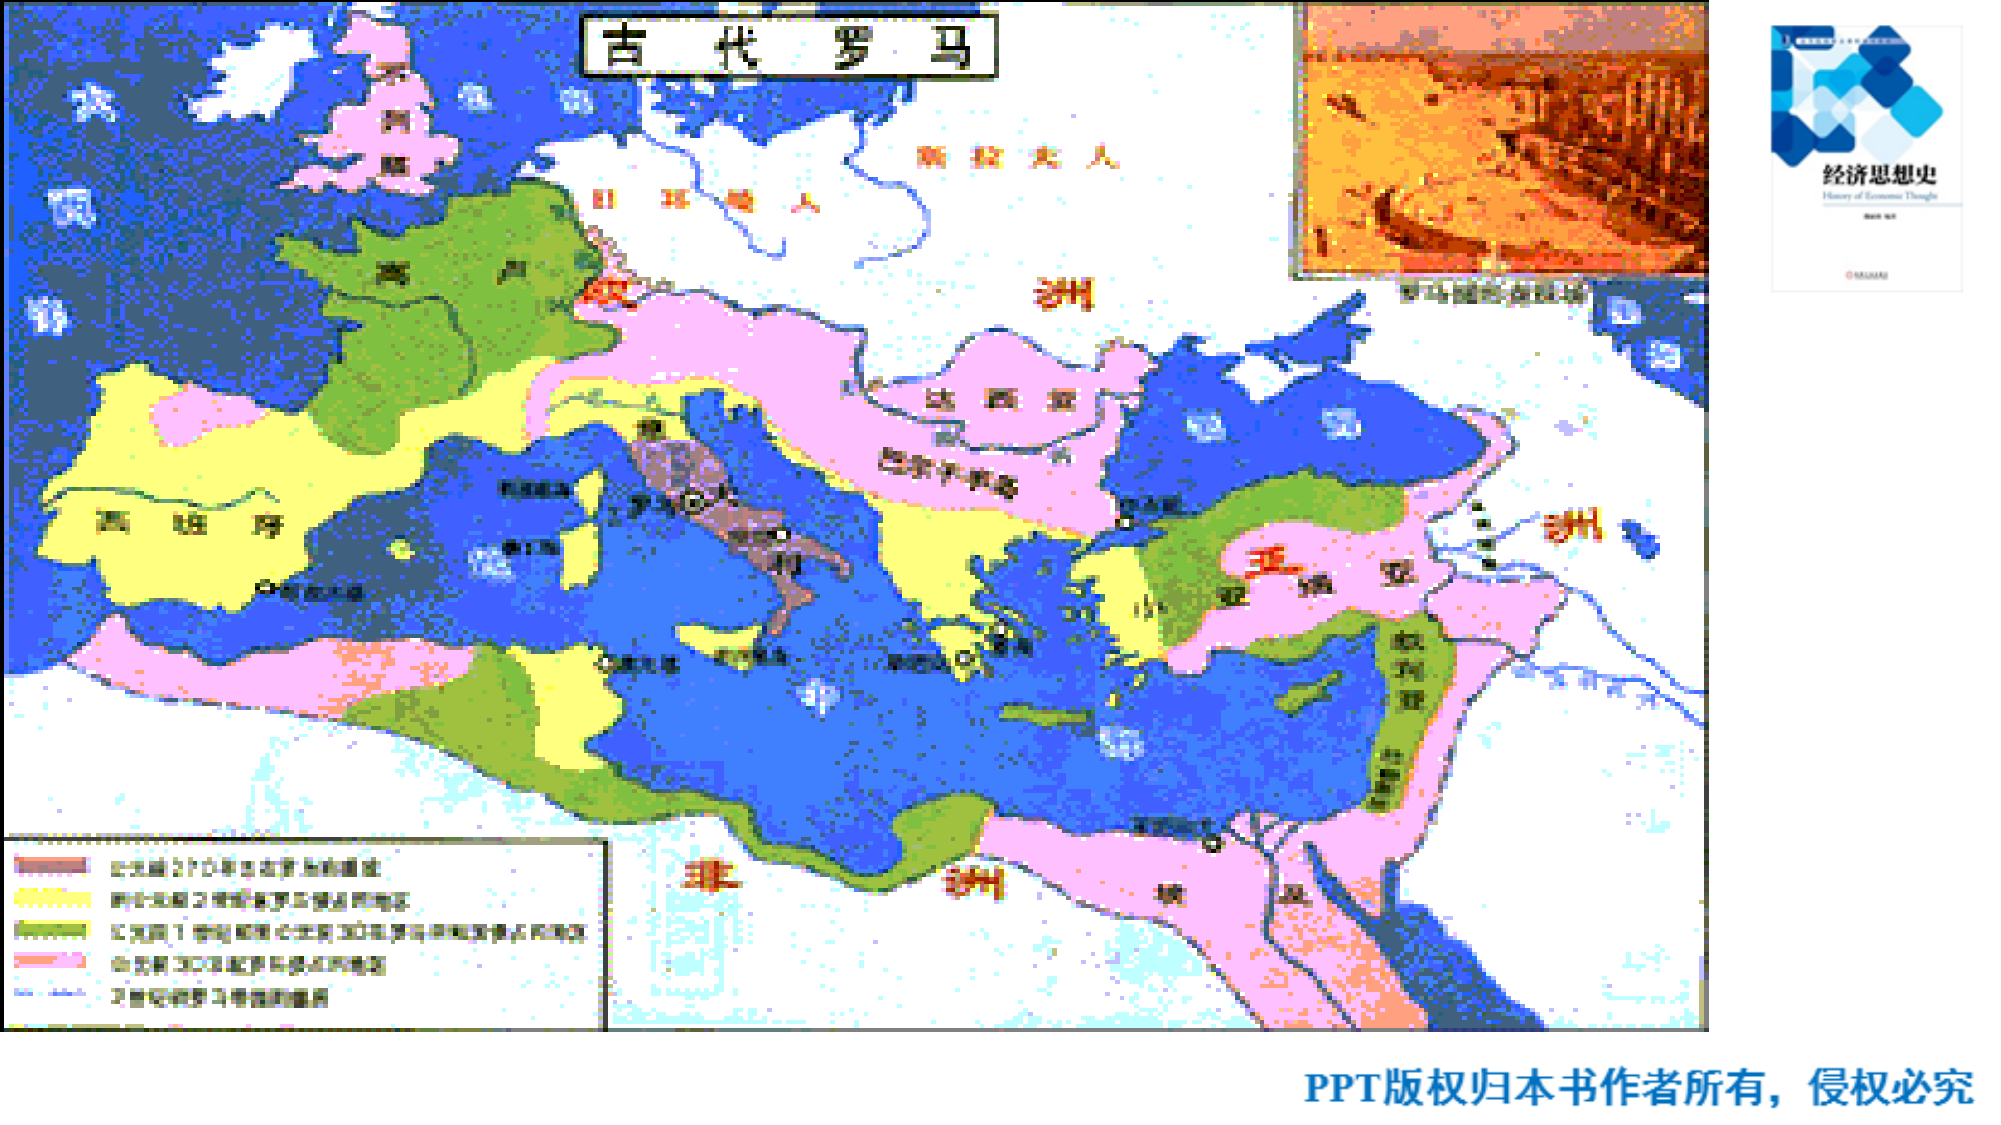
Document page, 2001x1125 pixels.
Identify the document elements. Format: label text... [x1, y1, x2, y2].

slide_number 18 [1433, 1024, 1935, 1103]
picture [0, 0, 2001, 1125]
